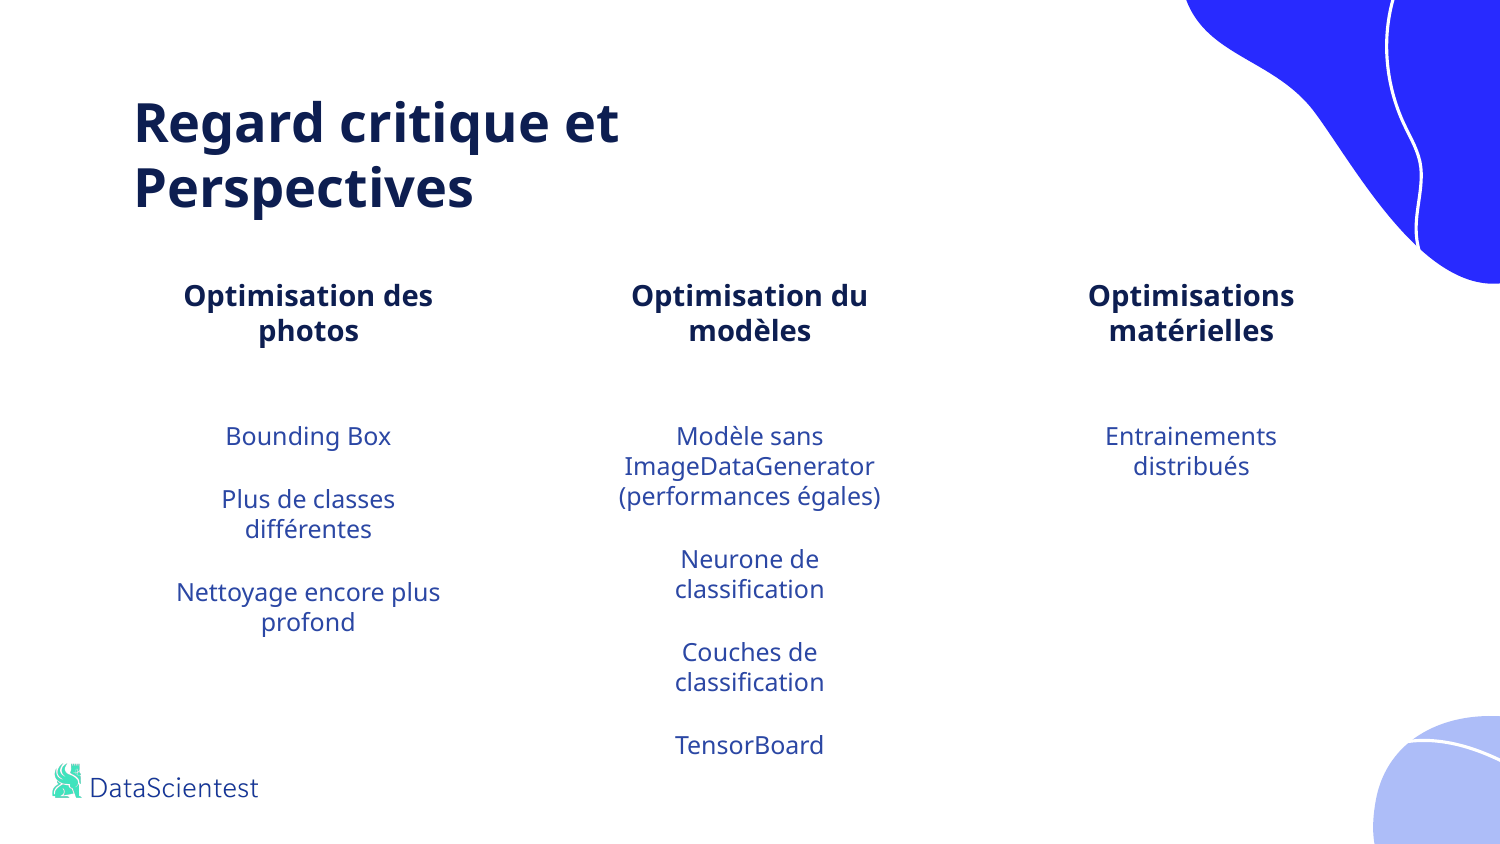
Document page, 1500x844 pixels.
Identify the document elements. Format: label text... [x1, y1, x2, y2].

picture [52, 763, 258, 798]
subtitle Bounding Box Plus de classes différentes Nettoyage encore plus profond [152, 405, 465, 506]
subtitle Entrainements distribués [1035, 405, 1348, 506]
subtitle Optimisations matérielles [1035, 283, 1348, 341]
subtitle Optimisation du modèles [594, 283, 906, 341]
subtitle Optimisation des photos [152, 283, 465, 341]
title Regard critique et Perspectives [118, 72, 930, 240]
subtitle Modèle sans ImageDataGenerator (performances égales) Neurone de classification Couches de classification TensorBoard [594, 405, 906, 506]
